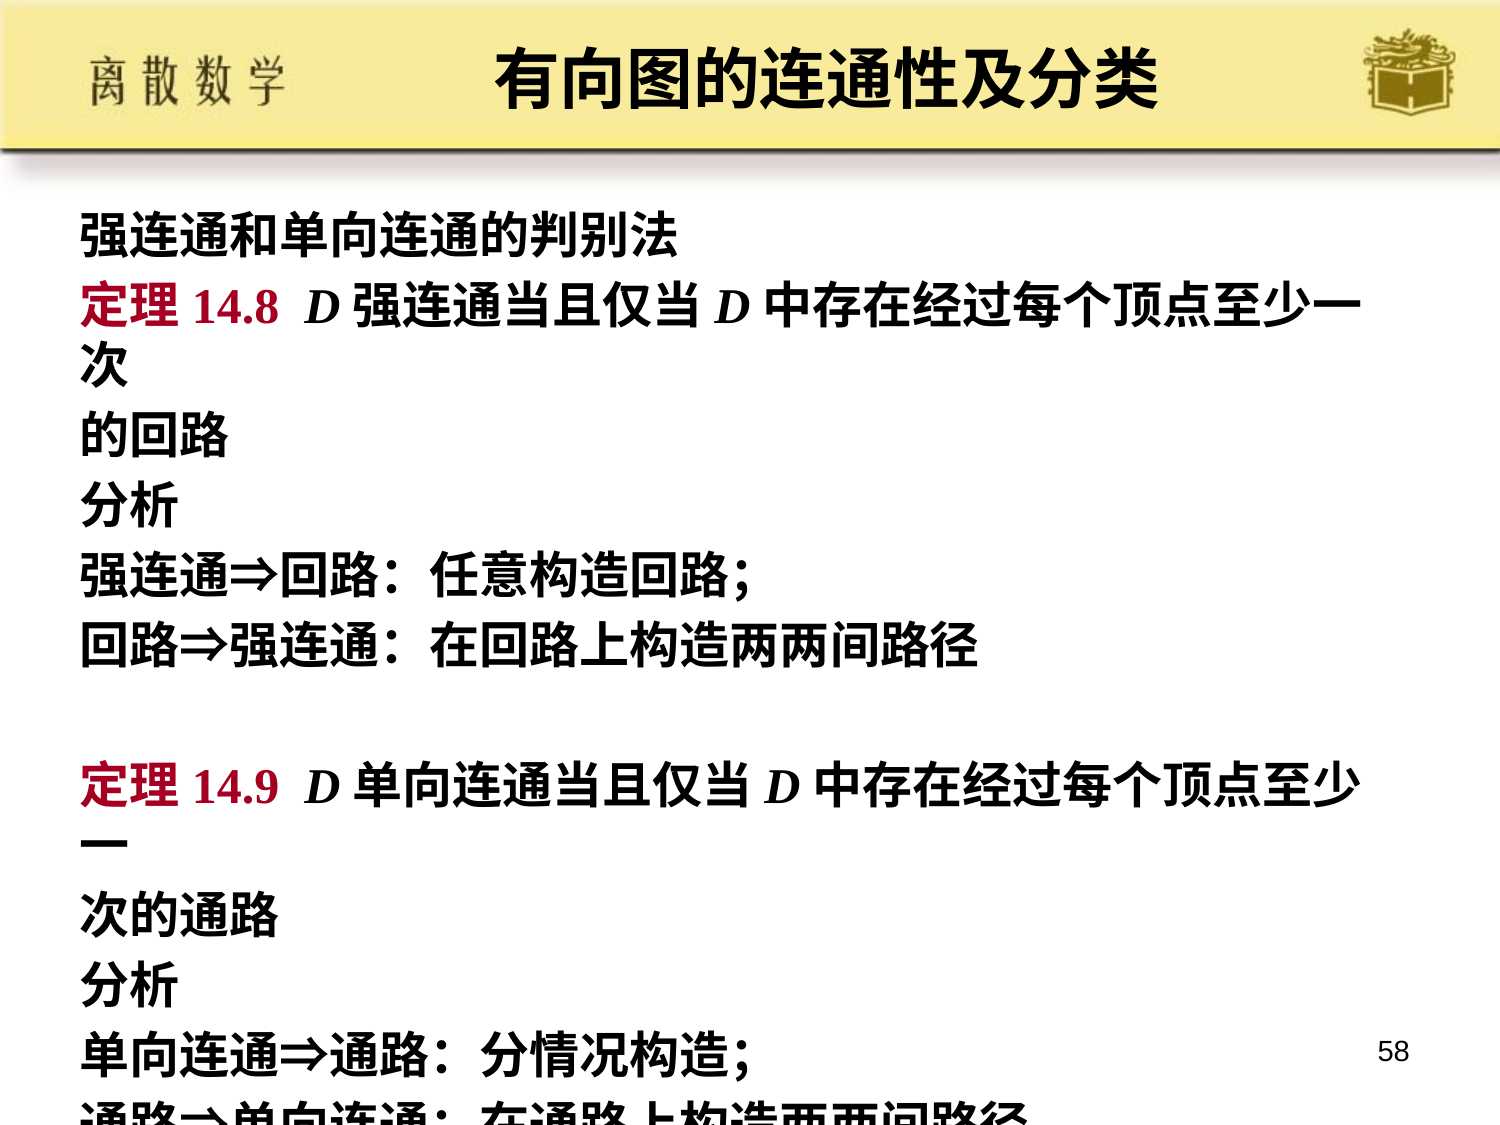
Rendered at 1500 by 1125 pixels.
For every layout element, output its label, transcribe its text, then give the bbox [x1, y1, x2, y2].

picture [0, 0, 1500, 1125]
title 有向图的连通性及分类 [324, 42, 1329, 112]
slide_number 58 [1074, 1024, 1425, 1103]
list 强连通和单向连通的判别法 定理14.8 D强连通当且仅当D中存在经过每个顶点至少一次 的回路 分析 强连通⇒回路：任意构造回路； 回路⇒强连通：在回路上构造两两间路径 定理14.9 D单向连通当且仅当D中存在经过每个顶点至少一 次的通路 分析 单向连通⇒通路：分情况构造； 通路⇒单向连通：在通路上构造两两间路径 [64, 196, 1415, 1047]
